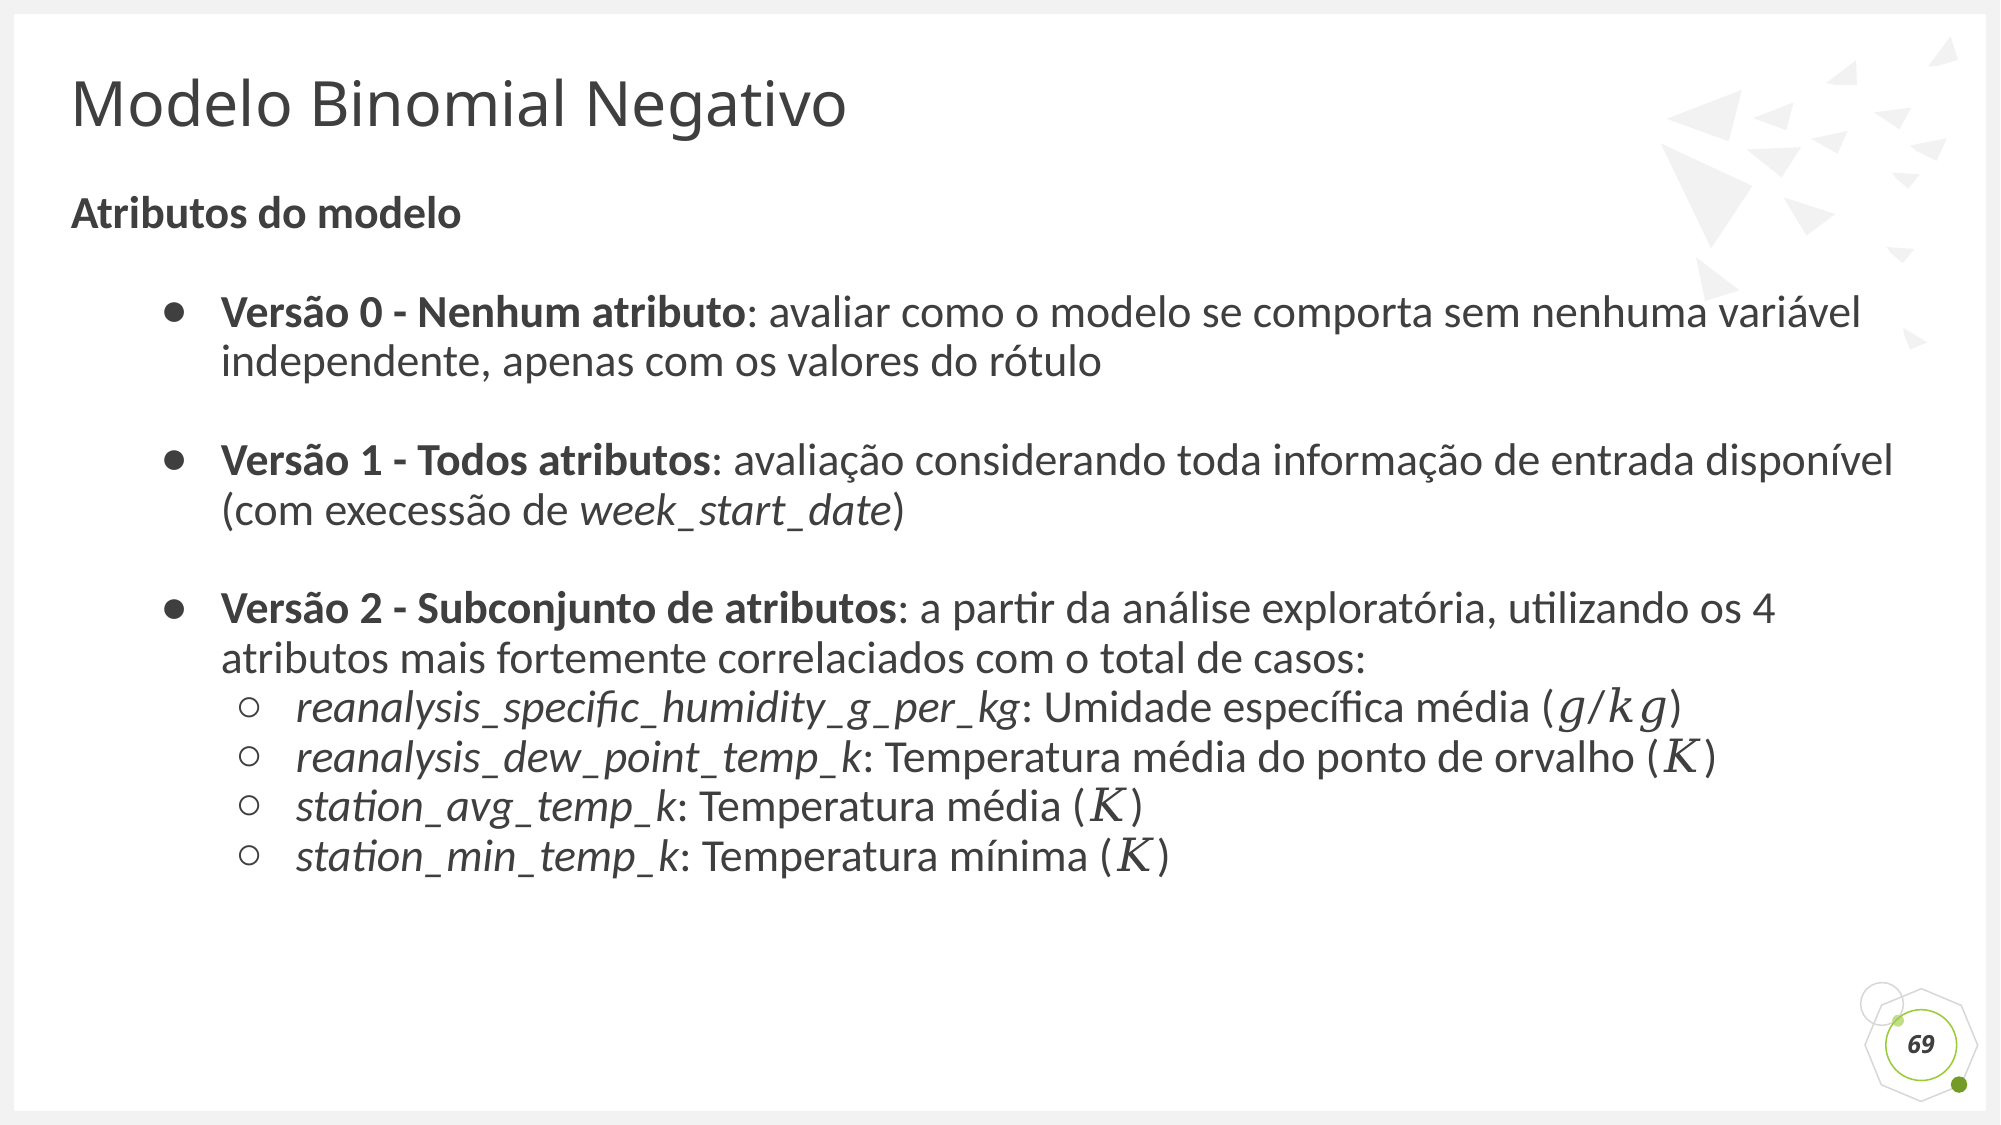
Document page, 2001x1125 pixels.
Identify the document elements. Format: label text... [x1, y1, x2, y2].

list Atributos do modelo Versão 0 - Nenhum atributo: avaliar como o modelo se comporta sem nenhuma variável independente, apenas com os valores do rótulo Versão 1 - Todos atributos: avaliação considerando toda informação de entrada disponível (com execessão de week_start_date) Versão 2 - Subconjunto de atributos: a partir da análise exploratória, utilizando os 4 atributos mais fortemente correlaciados com o total de casos: reanalysis_specific_humidity_g_per_kg: Umidade específica média (𝑔/𝑘𝑔) reanalysis_dew_point_temp_k: Temperatura média do ponto de orvalho (𝐾) station_avg_temp_k: Temperatura média (𝐾) station_min_temp_k: Temperatura mínima (𝐾) [70, 188, 1932, 957]
title Modelo Binomial Negativo [70, 70, 1932, 142]
slide_number ‹#› [1885, 1008, 1958, 1082]
